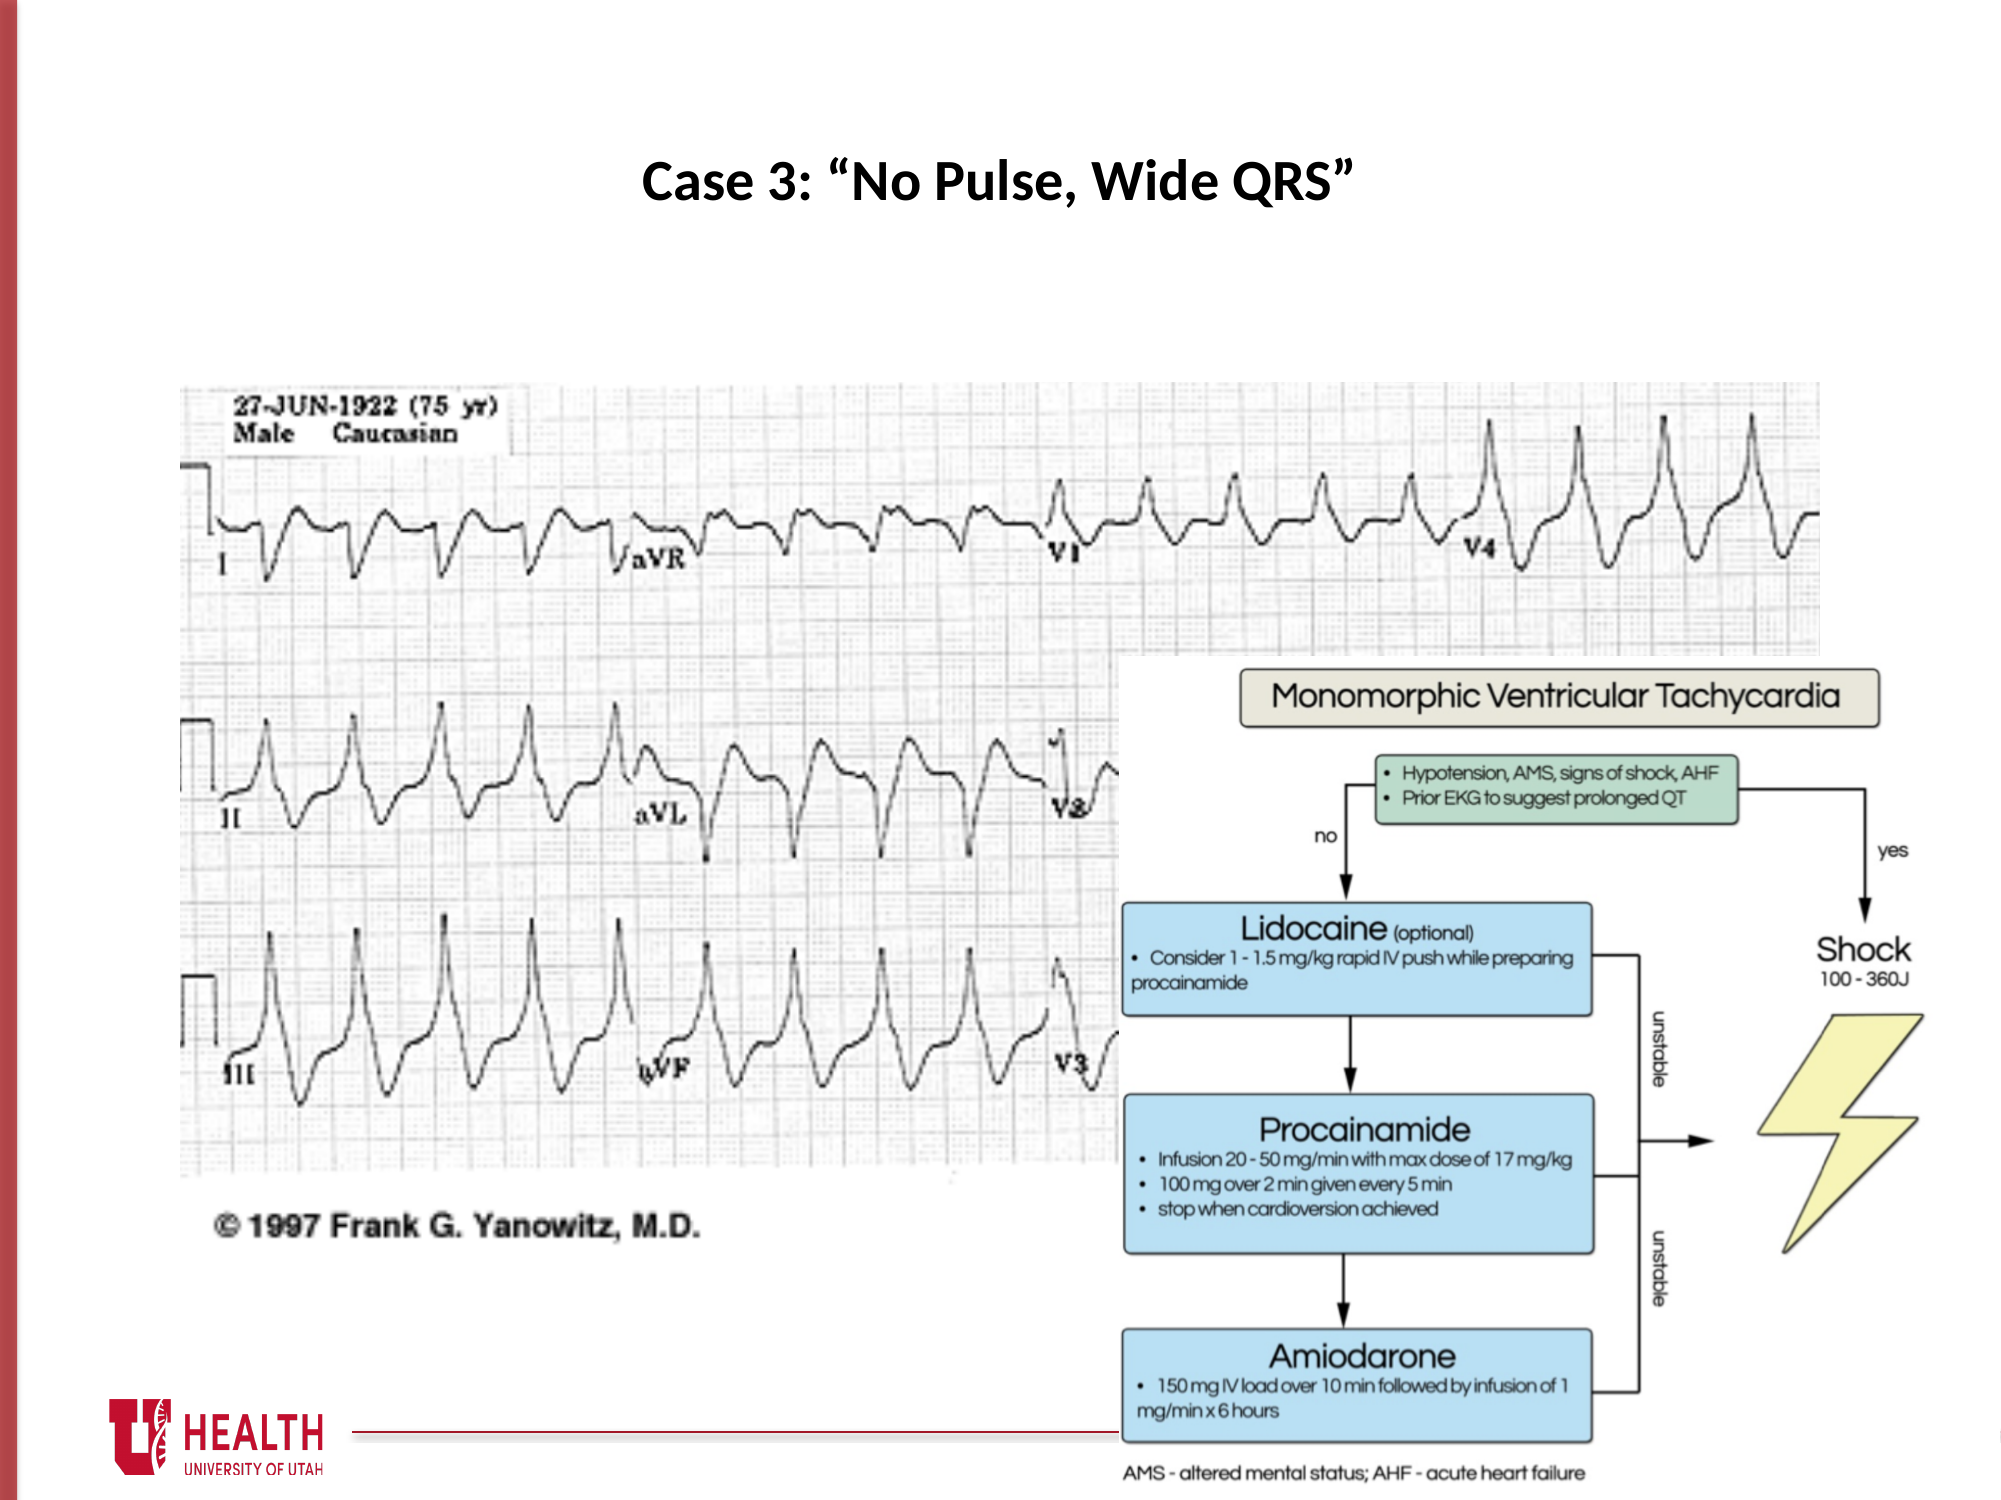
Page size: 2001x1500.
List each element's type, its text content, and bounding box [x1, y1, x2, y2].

picture [179, 381, 2000, 1490]
text_box Case 3: “No Pulse, Wide QRS” [246, 123, 1753, 219]
